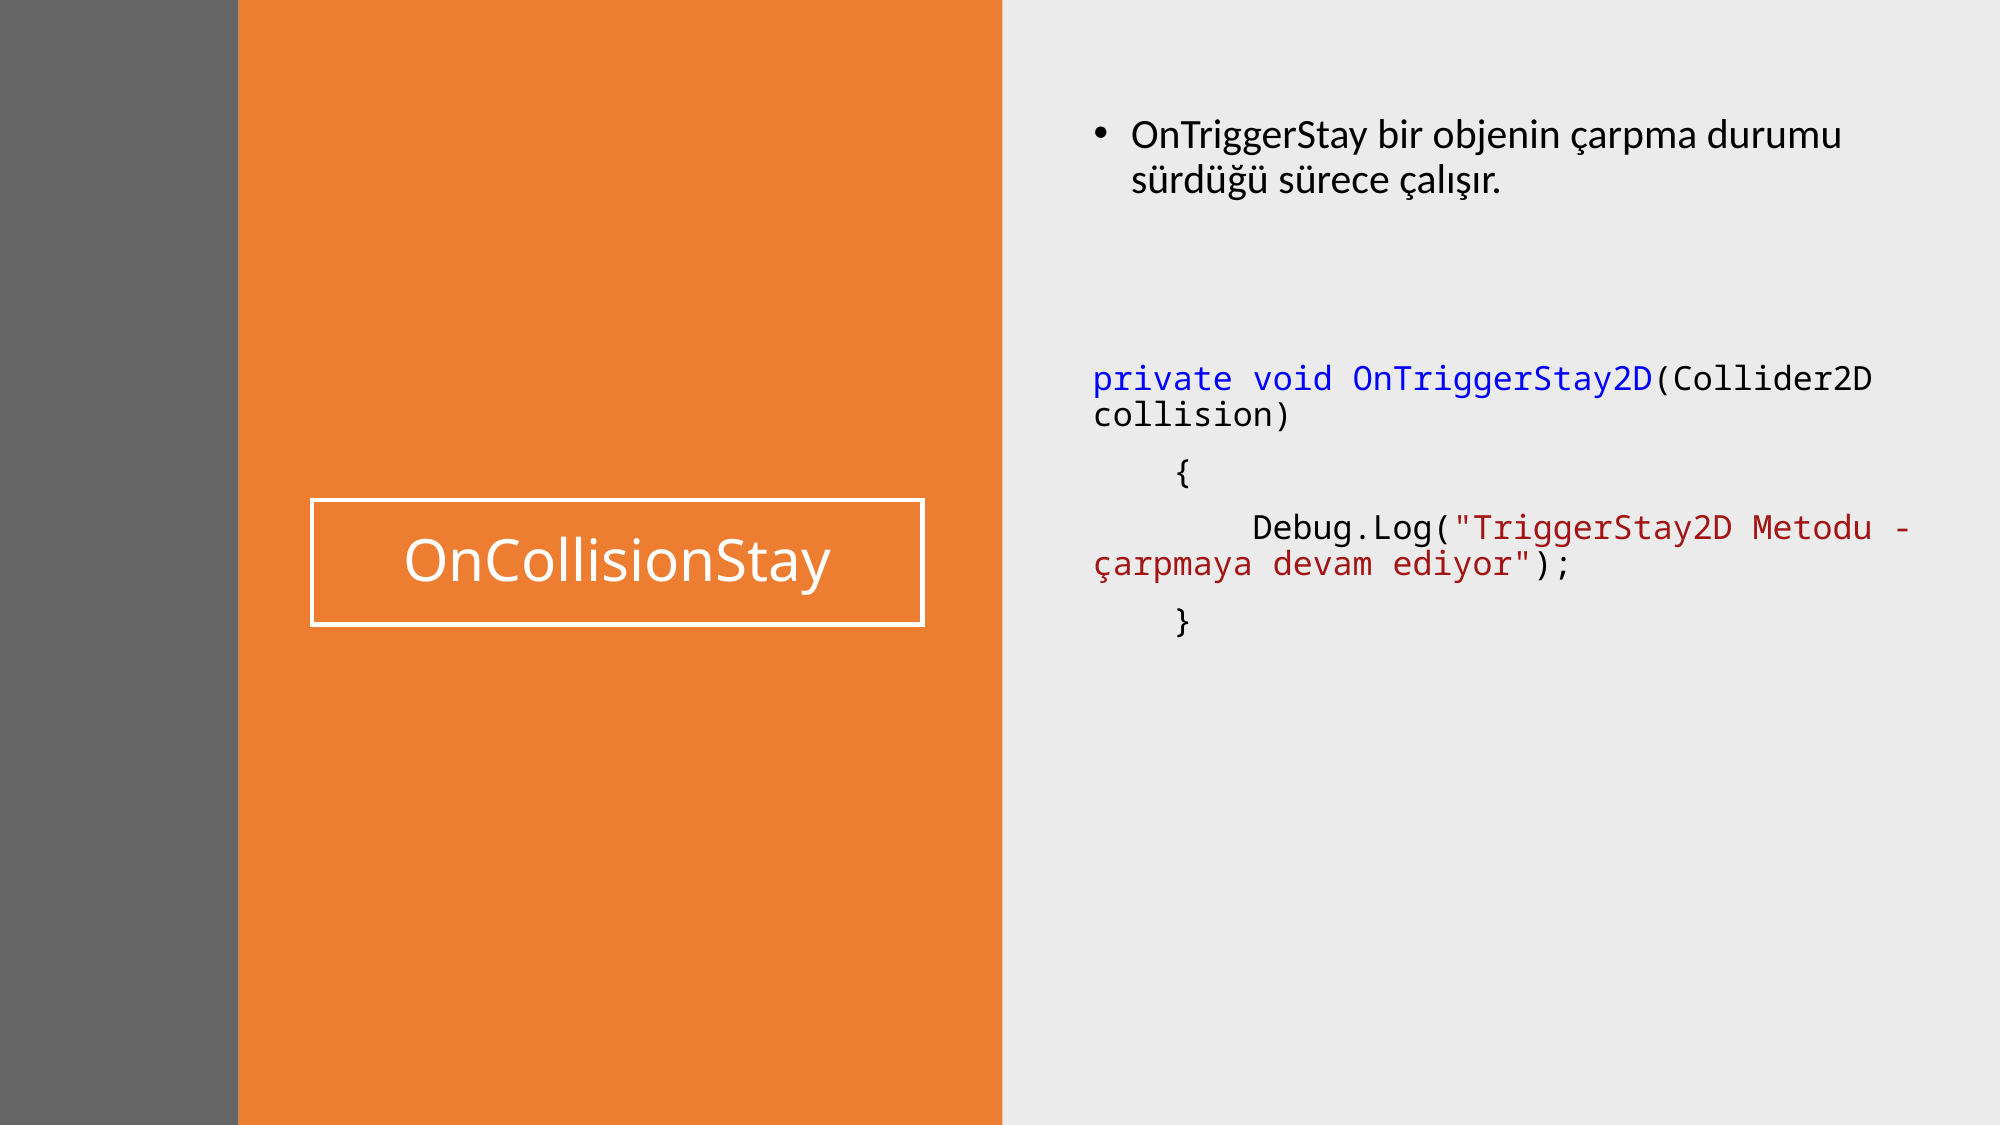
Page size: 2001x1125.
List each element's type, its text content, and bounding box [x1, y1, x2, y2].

title OnCollisionStay [311, 500, 923, 625]
list private void OnTriggerStay2D(Collider2D collision) { Debug.Log("TriggerStay2D Metodu - çarpmaya devam ediyor"); } [1077, 354, 1958, 1070]
text_box [239, 0, 1003, 1125]
list OnTriggerStay bir objenin çarpma durumu sürdüğü sürece çalışır. [1078, 104, 1908, 354]
text_box [1003, 0, 2000, 1125]
text_box [0, 0, 239, 1125]
